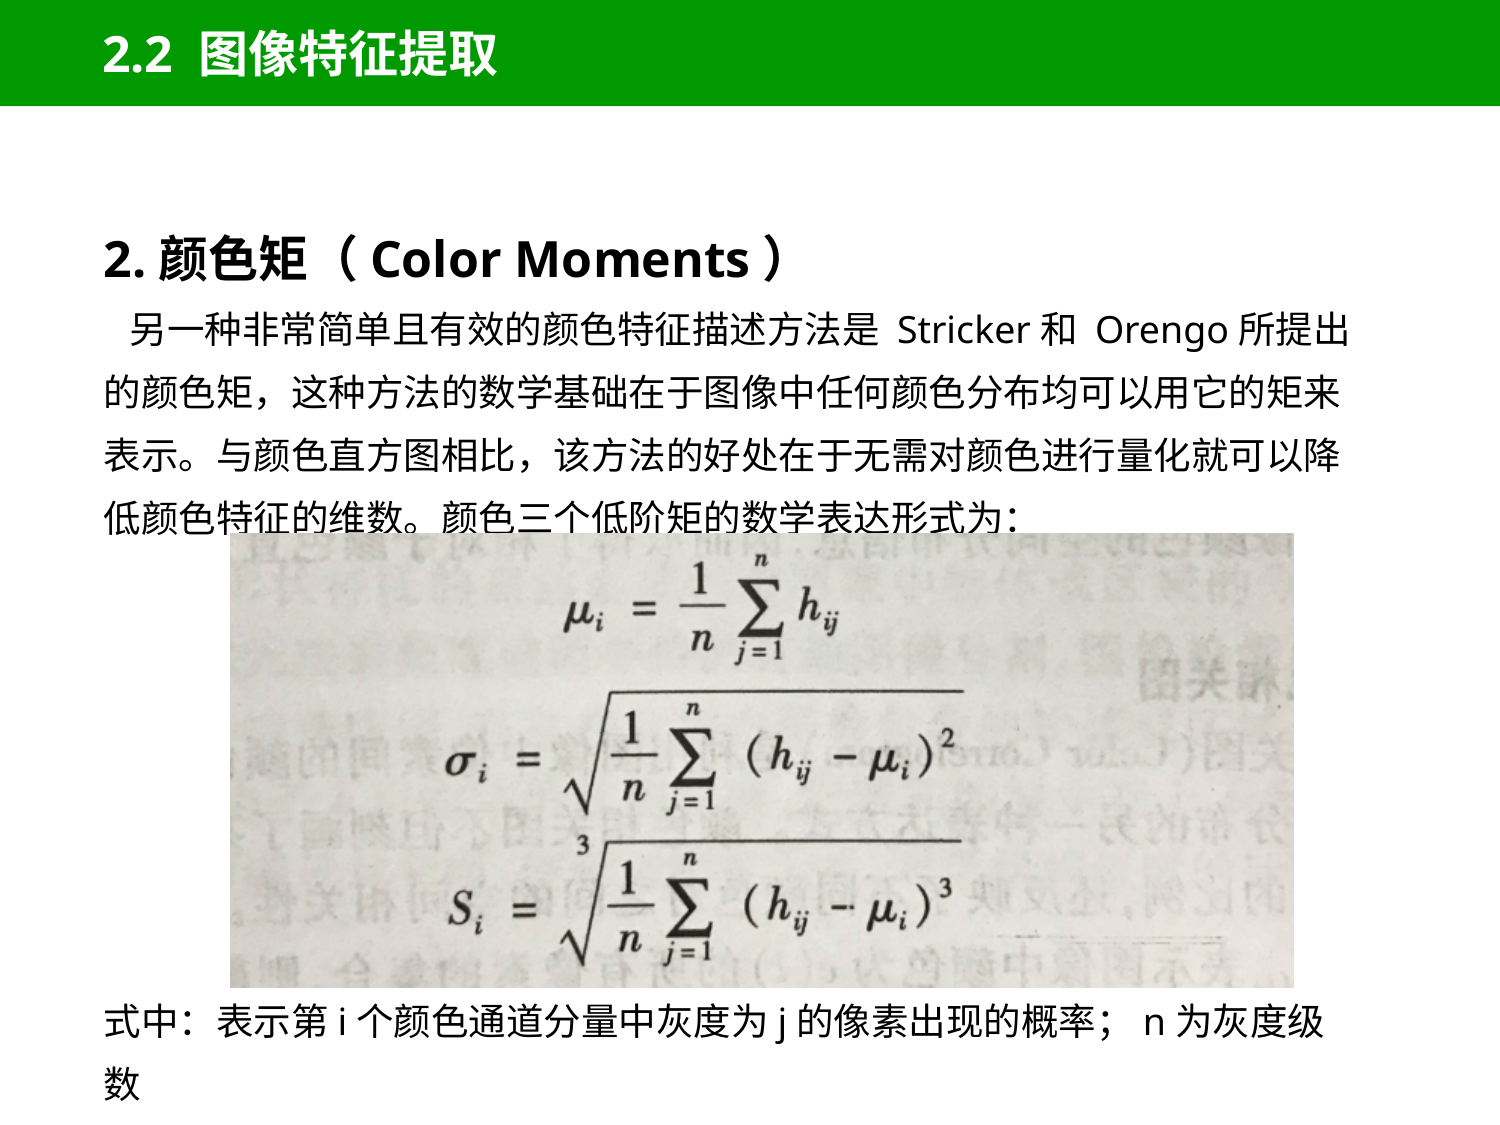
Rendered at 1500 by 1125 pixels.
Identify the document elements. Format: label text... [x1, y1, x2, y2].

title 2.2 图像特征提取 [86, 0, 1007, 106]
picture [229, 533, 1294, 988]
